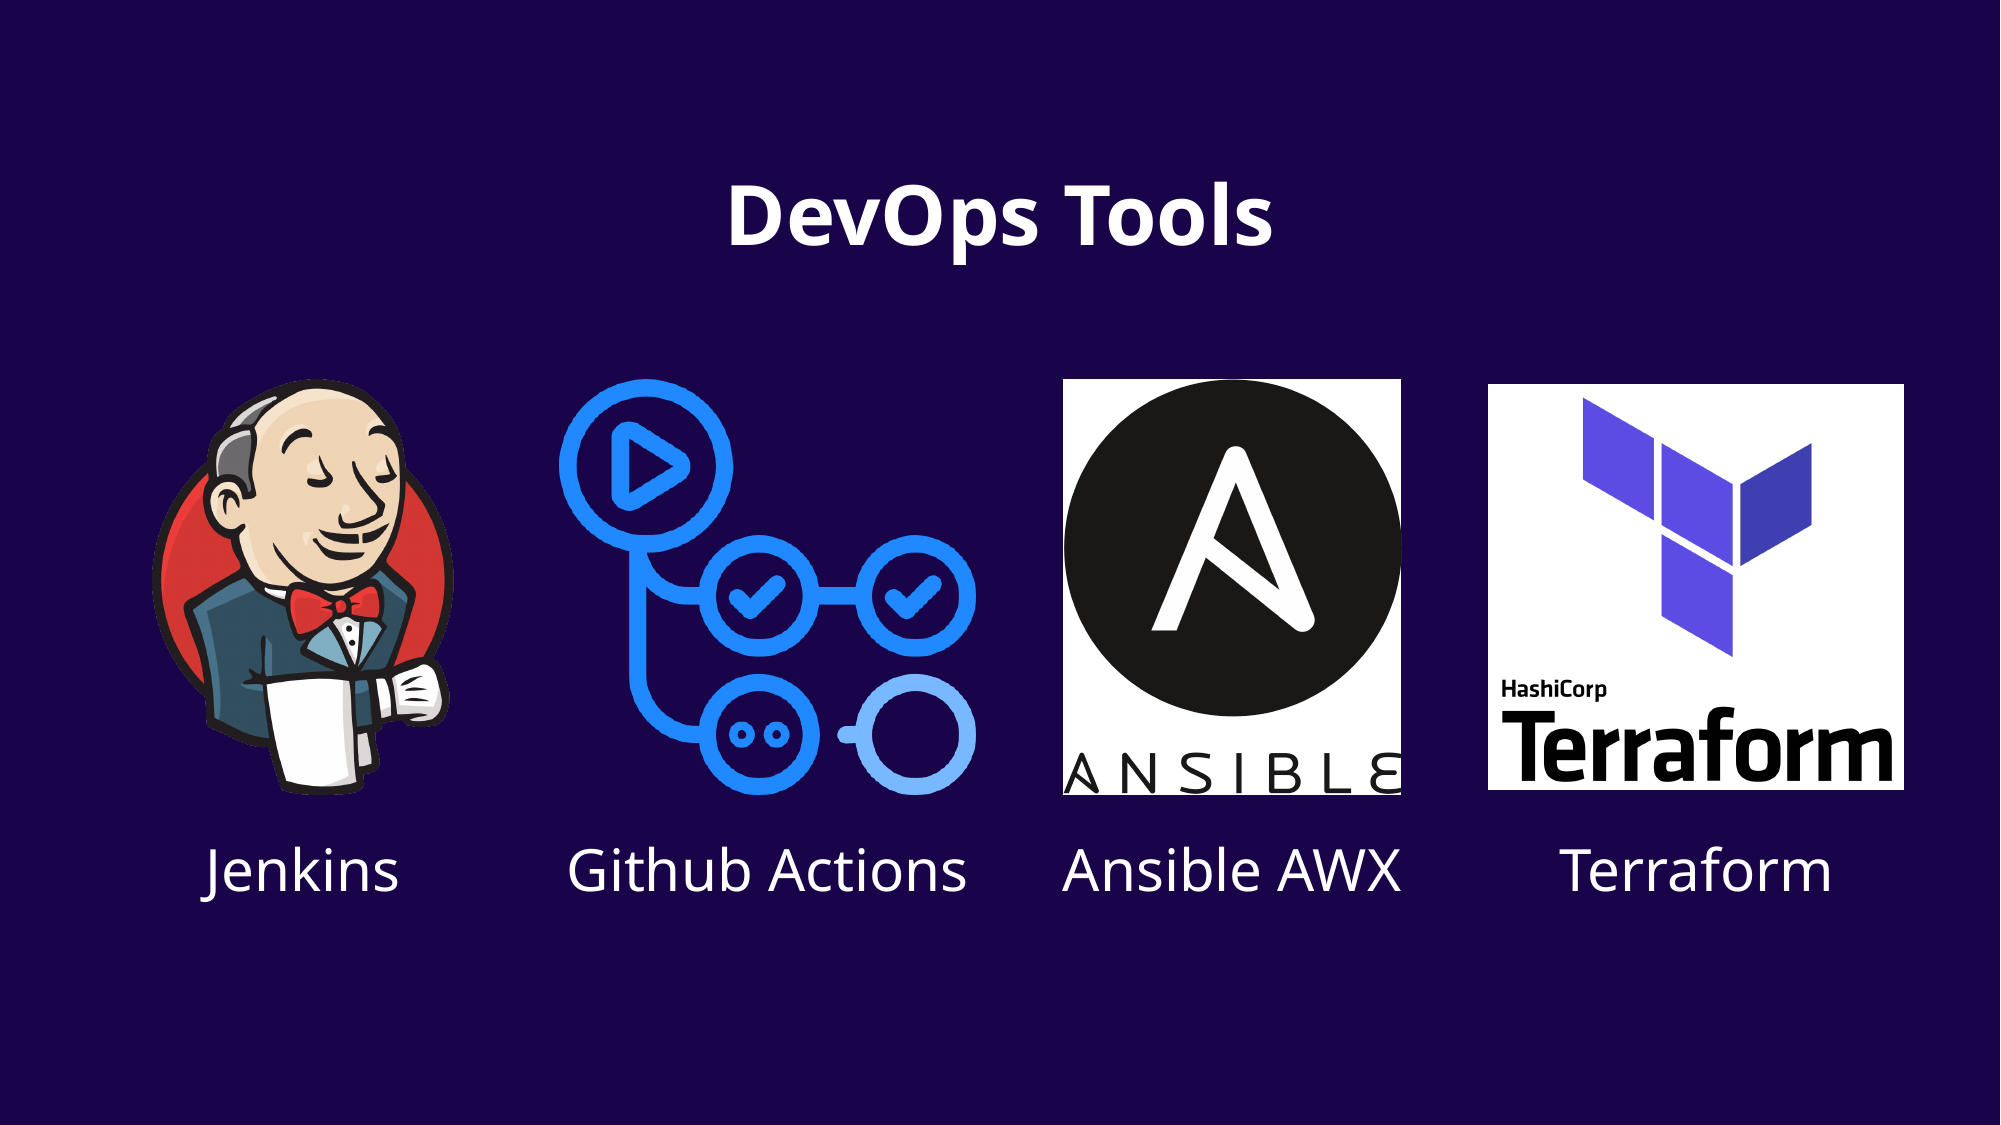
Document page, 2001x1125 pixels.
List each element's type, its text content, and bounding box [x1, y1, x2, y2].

picture [152, 379, 454, 796]
picture [1488, 384, 1905, 791]
list Ansible AWX [1024, 833, 1440, 904]
picture [559, 379, 976, 796]
list Github Actions [560, 833, 976, 975]
list Terraform [1488, 833, 1905, 975]
list Jenkins [95, 833, 512, 975]
title DevOps Tools [96, 162, 1904, 264]
picture [1063, 379, 1402, 796]
